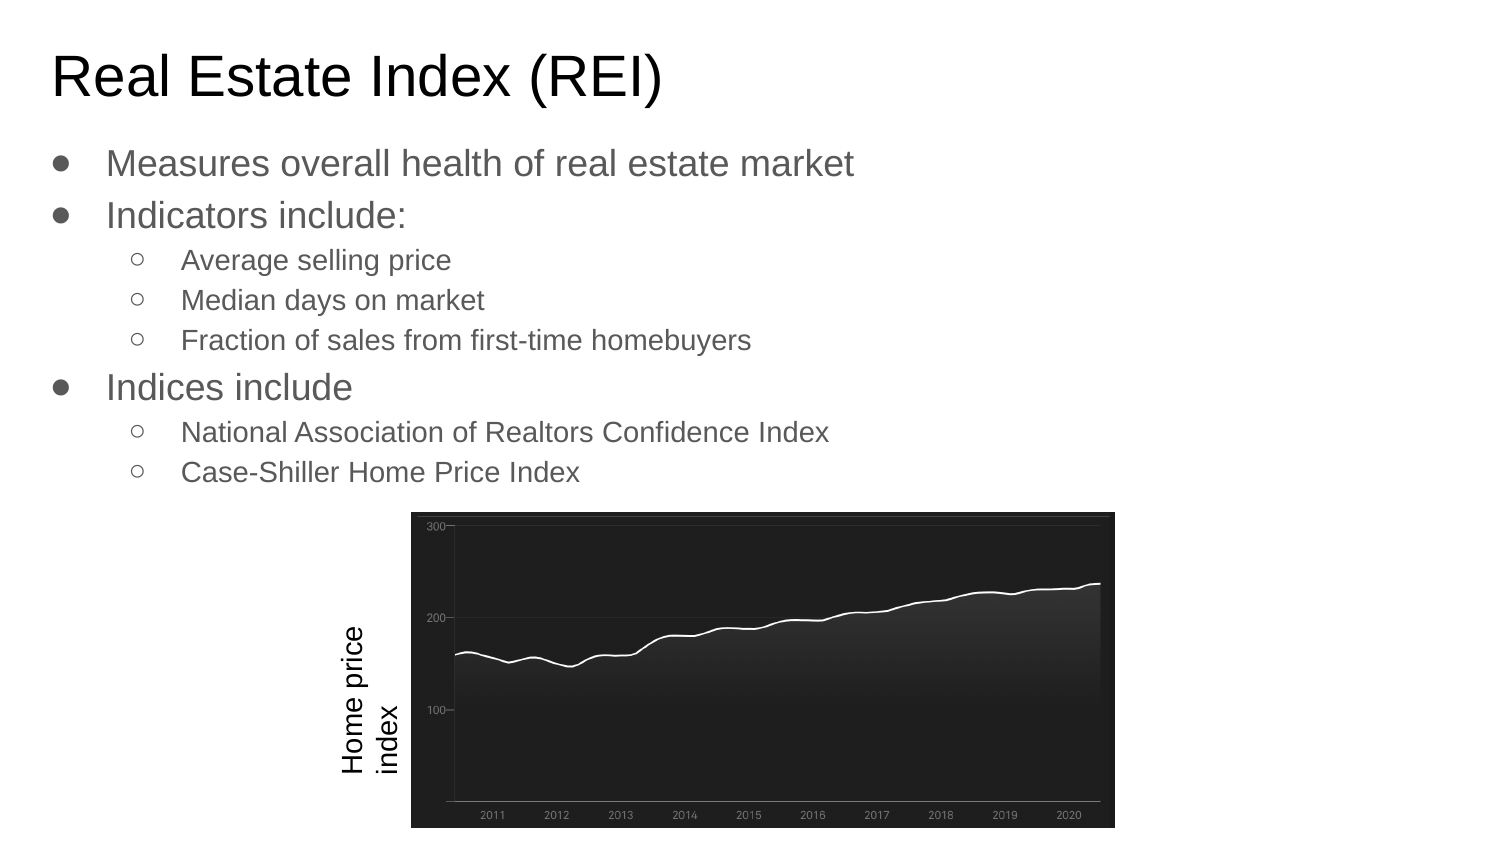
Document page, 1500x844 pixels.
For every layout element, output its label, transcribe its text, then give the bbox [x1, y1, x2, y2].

title Real Estate Index (REI) [36, 23, 1435, 118]
picture [410, 512, 1115, 829]
list Measures overall health of real estate market Indicators include: Average selling price Median days on market Fraction of sales from first-time homebuyers Indices include National Association of Realtors Confidence Index Case-Shiller Home Price Index [15, 117, 956, 513]
text_box Home price index [317, 533, 405, 791]
